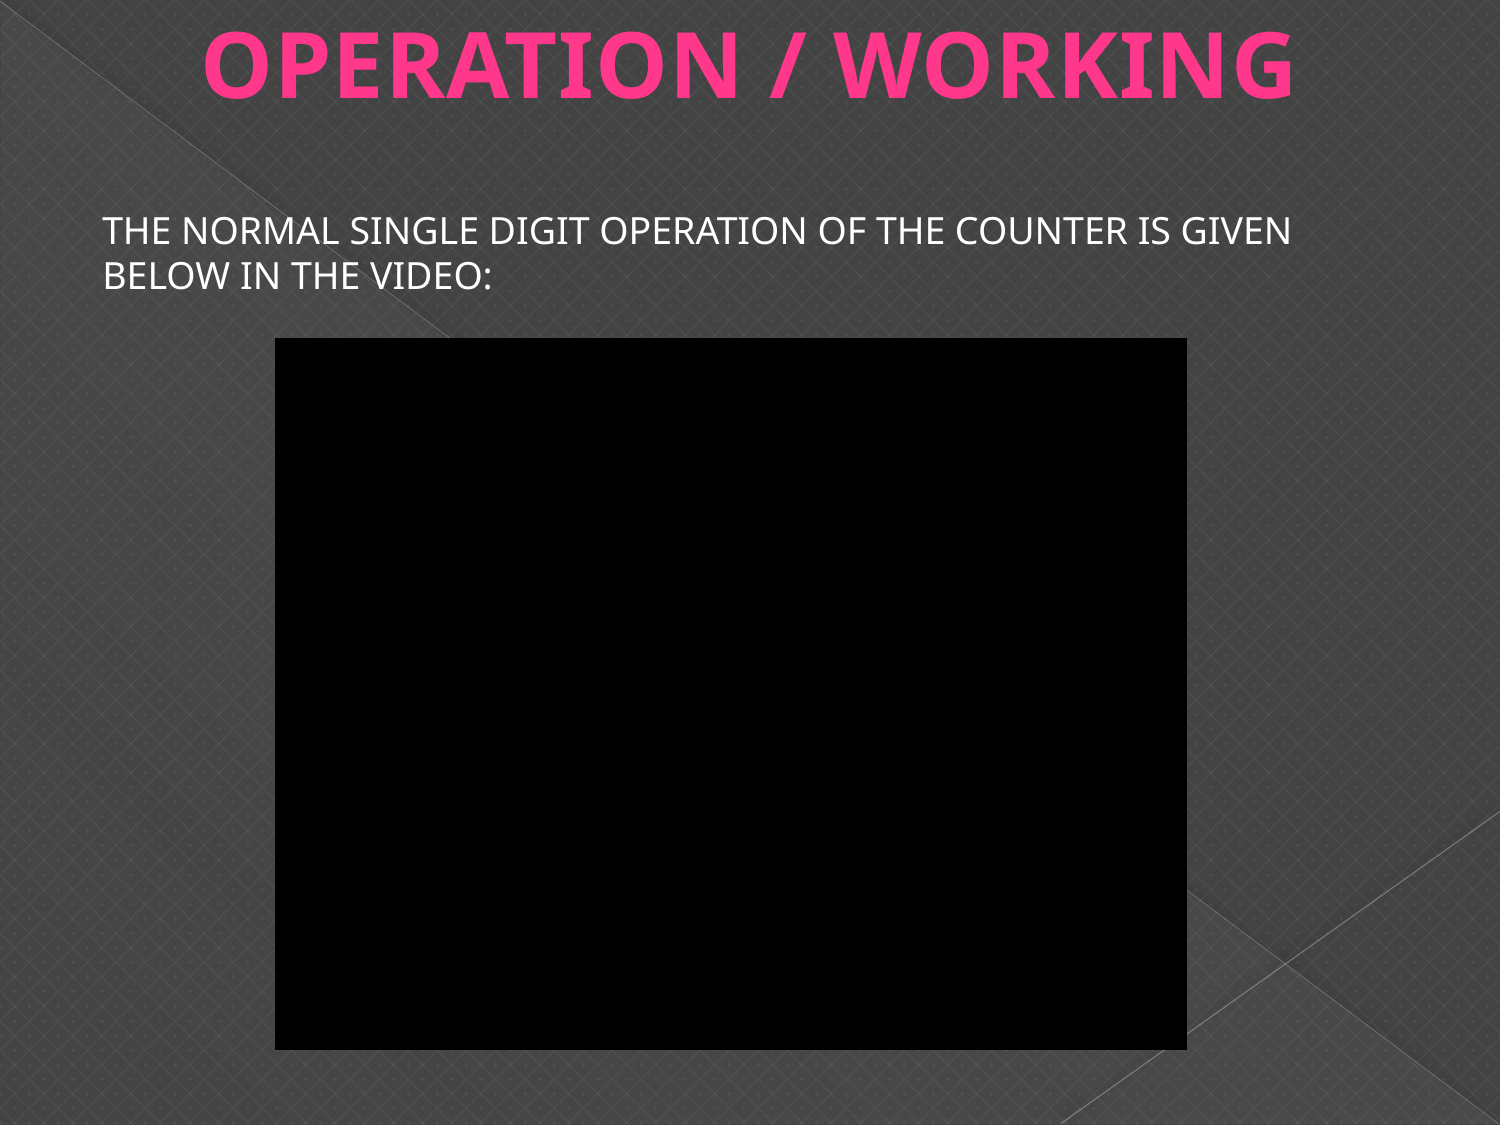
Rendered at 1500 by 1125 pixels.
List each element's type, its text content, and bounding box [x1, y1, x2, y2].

text_box OPERATION / WORKING [0, 0, 1500, 125]
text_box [274, 337, 1188, 1051]
text_box THE NORMAL SINGLE DIGIT OPERATION OF THE COUNTER IS GIVEN BELOW IN THE VIDEO: [87, 199, 1413, 305]
